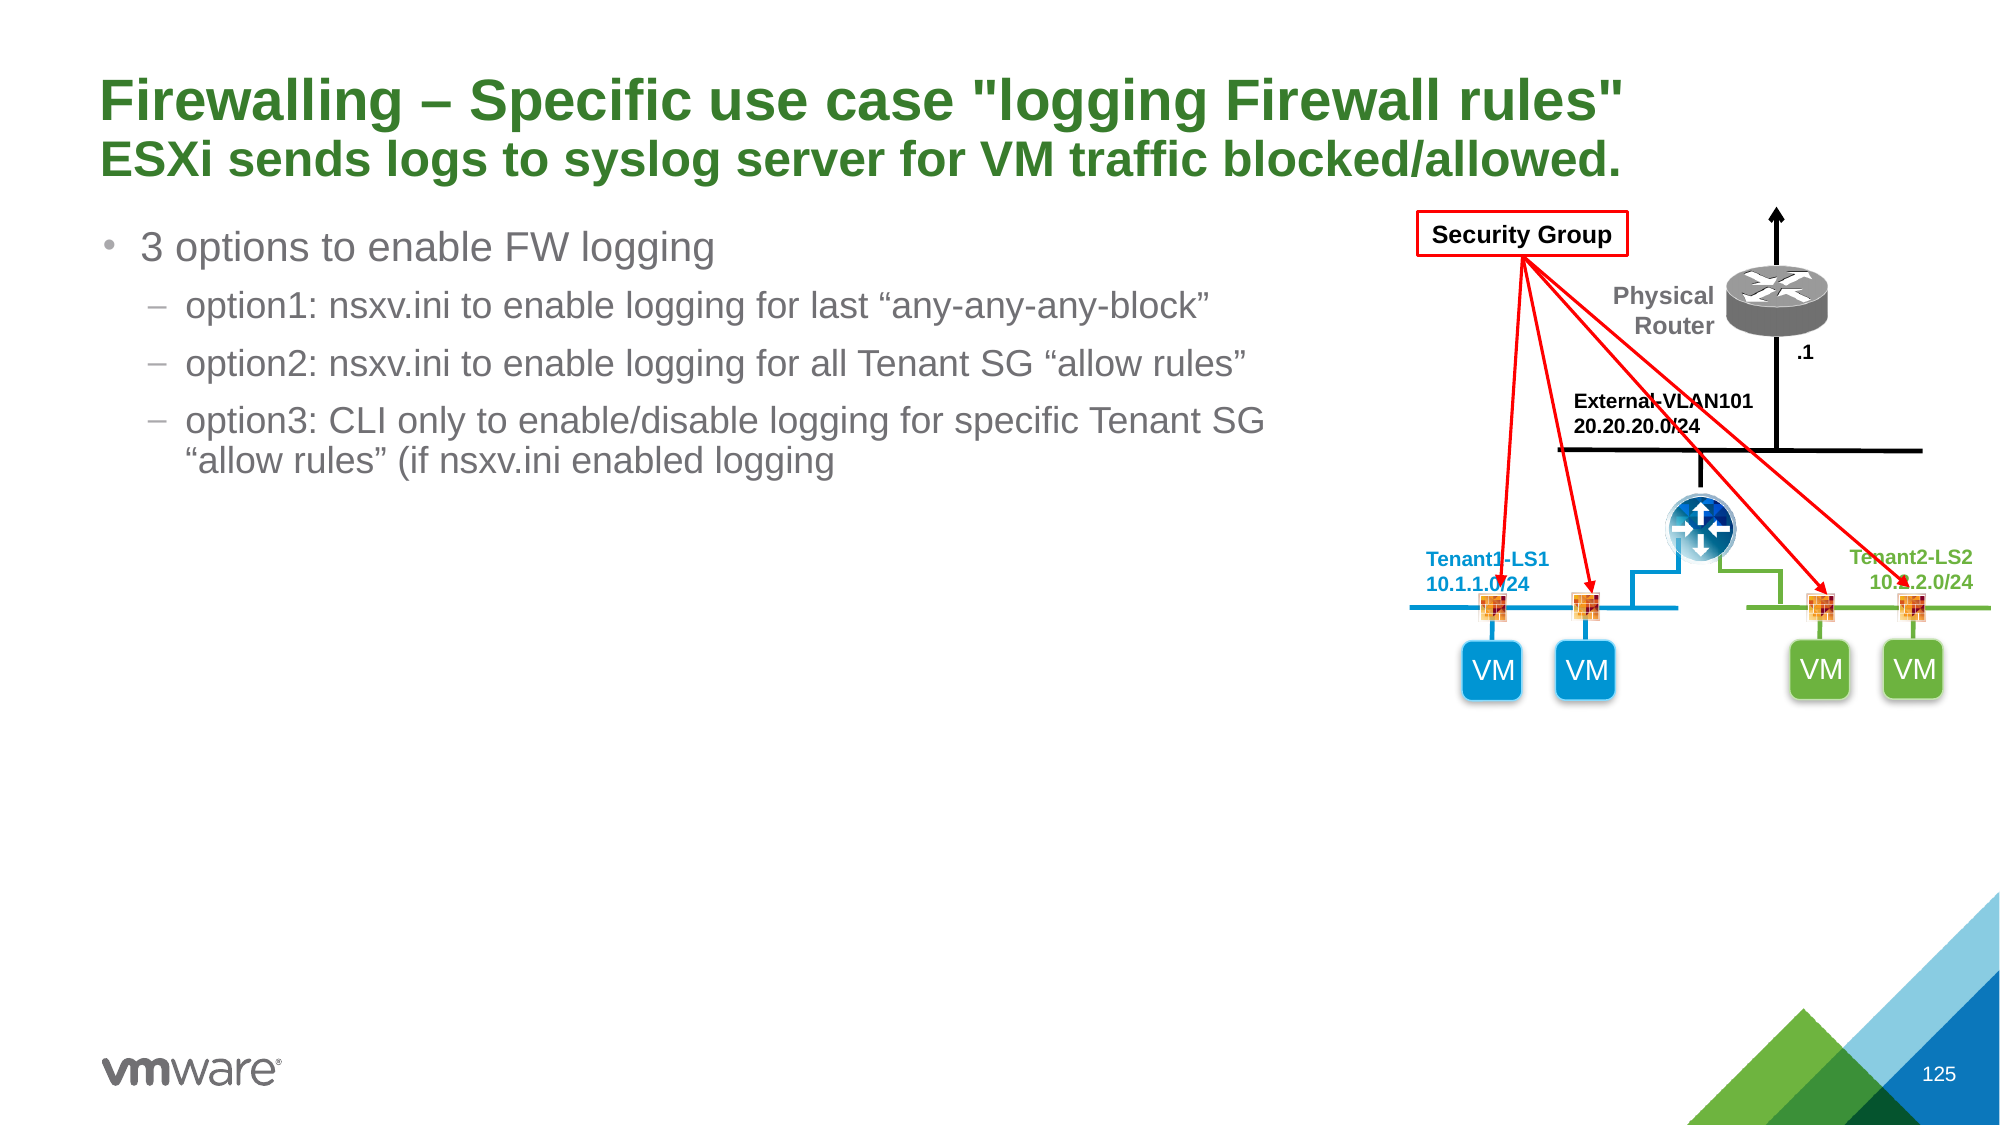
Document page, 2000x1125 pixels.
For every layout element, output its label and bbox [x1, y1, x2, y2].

text_box [1461, 624, 1523, 701]
picture [1674, 887, 2000, 1125]
list [102, 224, 1340, 988]
text_box [1789, 624, 1850, 700]
picture [1569, 595, 1602, 623]
picture [1895, 590, 1929, 624]
text_box [1555, 623, 1616, 701]
text_box [1882, 624, 1944, 700]
picture [1804, 595, 1837, 624]
slide_number [1902, 1060, 1977, 1085]
picture [1476, 595, 1509, 624]
text_box [1411, 206, 1988, 603]
title [99, 54, 2000, 188]
